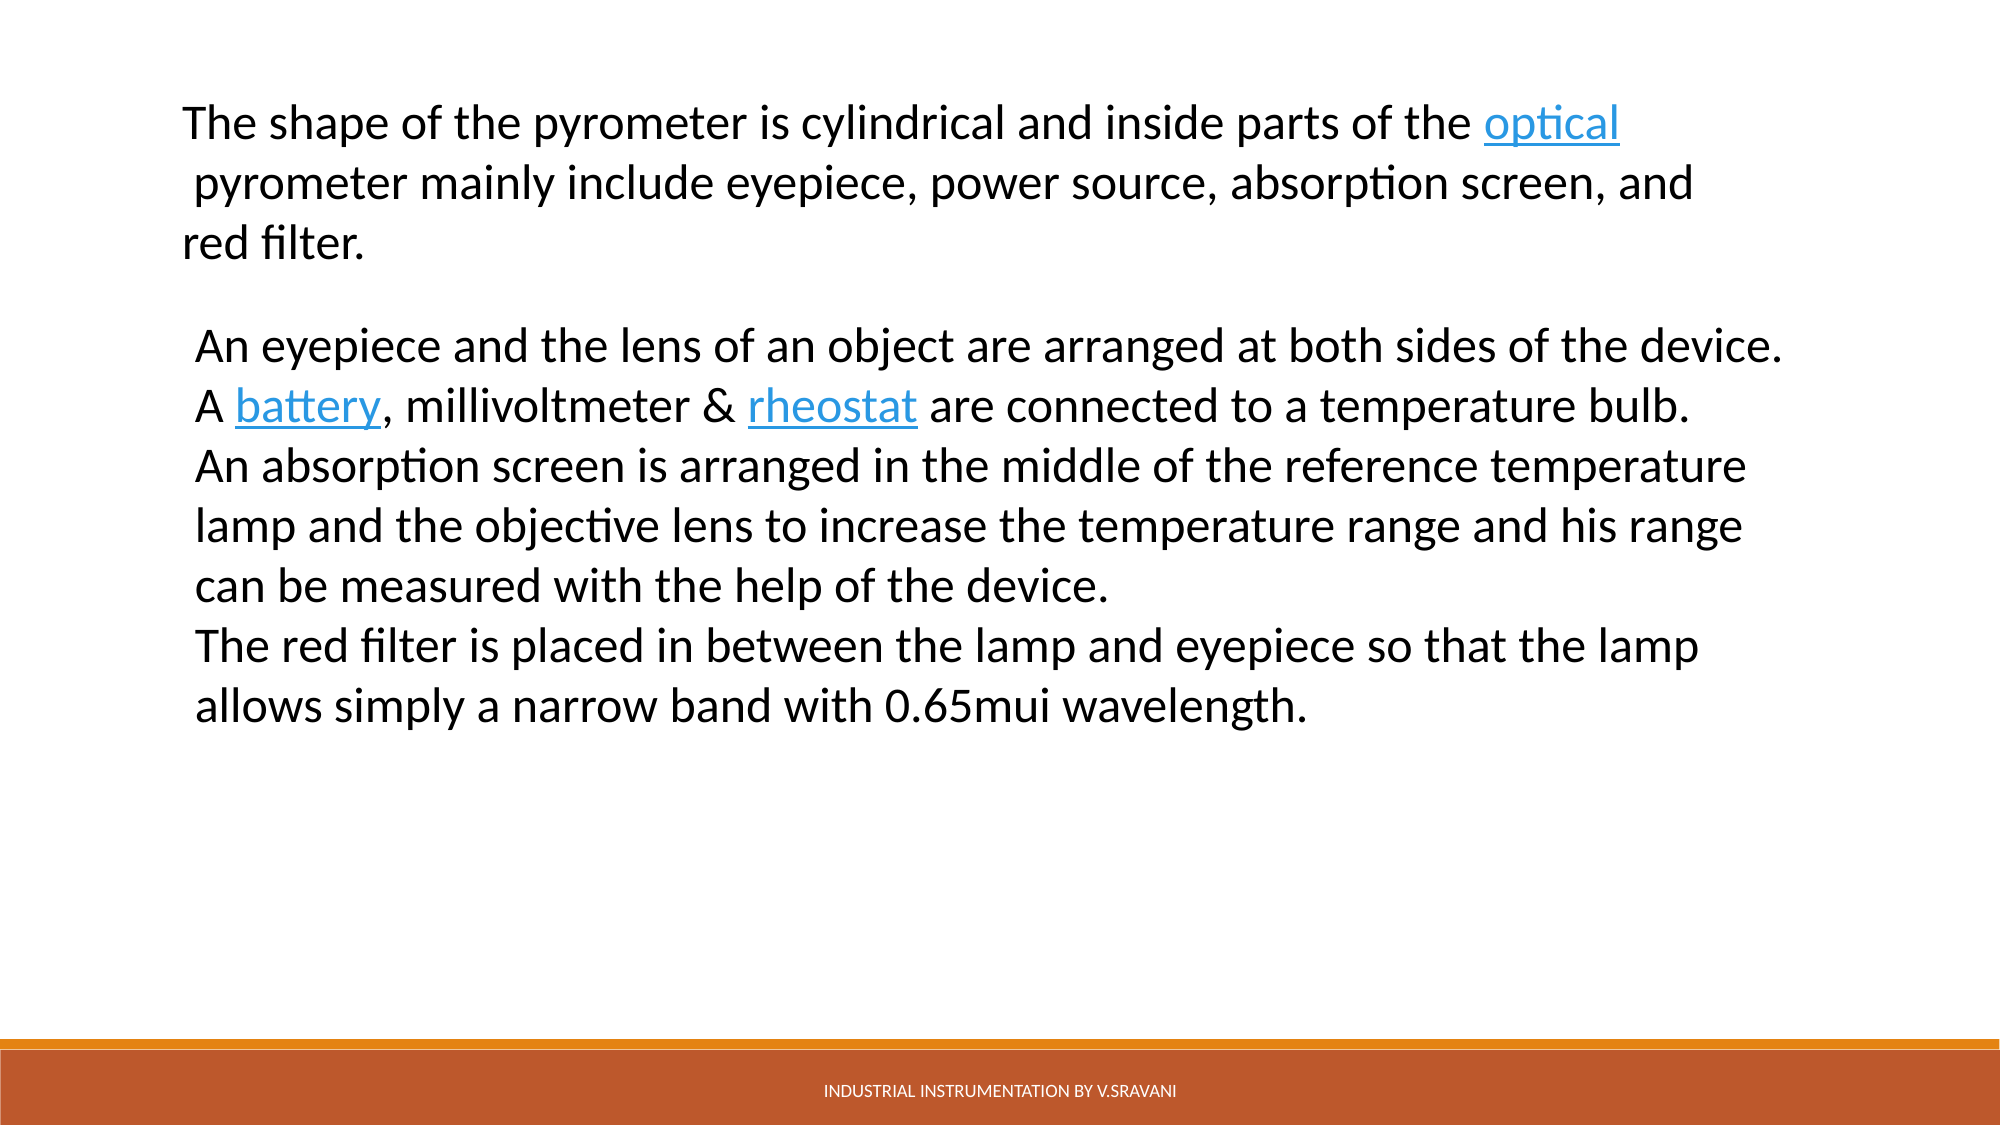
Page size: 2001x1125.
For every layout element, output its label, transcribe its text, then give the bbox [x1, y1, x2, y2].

text_box An eyepiece and the lens of an object are arranged at both sides of the device. A battery, millivoltmeter & rheostat are connected to a temperature bulb. An absorption screen is arranged in the middle of the reference temperature lamp and the objective lens to increase the temperature range and his range can be measured with the help of the device. The red filter is placed in between the lamp and eyepiece so that the lamp allows simply a narrow band with 0.65mui wavelength. [179, 304, 1815, 740]
text_box The shape of the pyrometer is cylindrical and inside parts of the optical pyrometer mainly include eyepiece, power source, absorption screen, and red filter. [167, 82, 1785, 278]
footer Industrial Instrumentation by V.Sravani [604, 1059, 1396, 1120]
